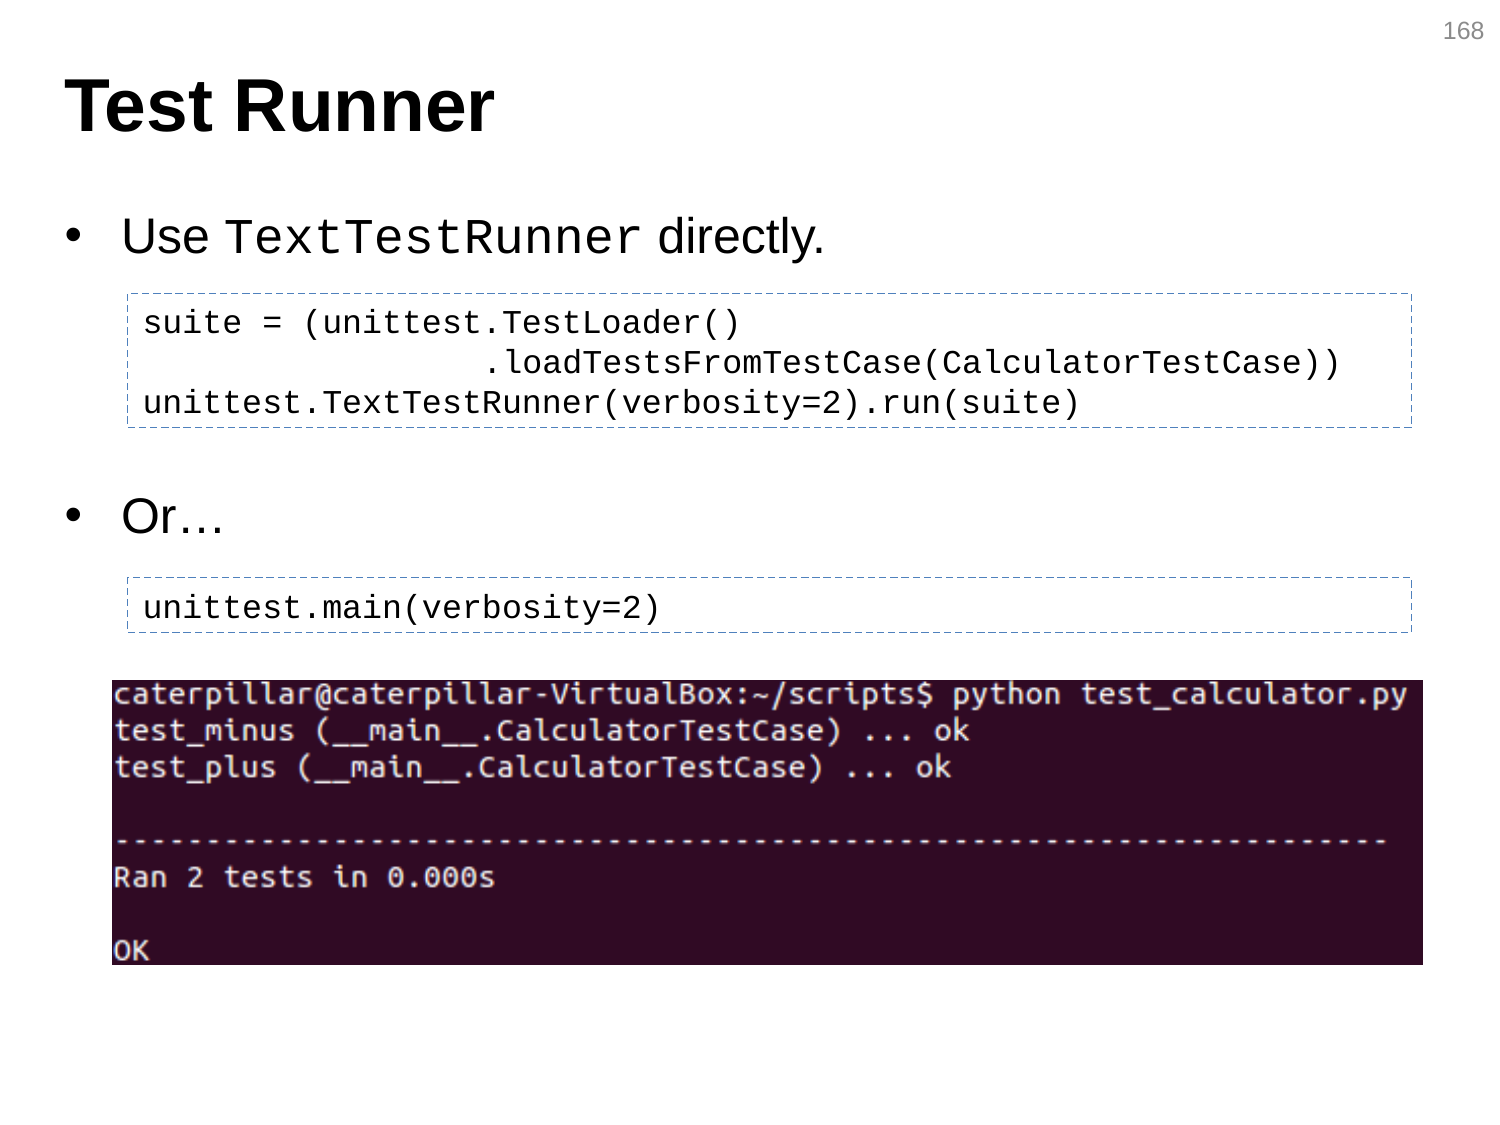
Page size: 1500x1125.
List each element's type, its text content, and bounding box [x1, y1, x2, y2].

text_box suite = (unittest.TestLoader() .loadTestsFromTestCase(CalculatorTestCase)) unittest.TextTestRunner(verbosity=2).run(suite) [127, 293, 1412, 428]
list Use TextTestRunner directly. Or… [49, 196, 1400, 939]
title Test Runner [49, 7, 1400, 195]
slide_number 168 [1149, 0, 1500, 60]
picture [111, 680, 1423, 965]
text_box unittest.main(verbosity=2) [127, 577, 1412, 633]
